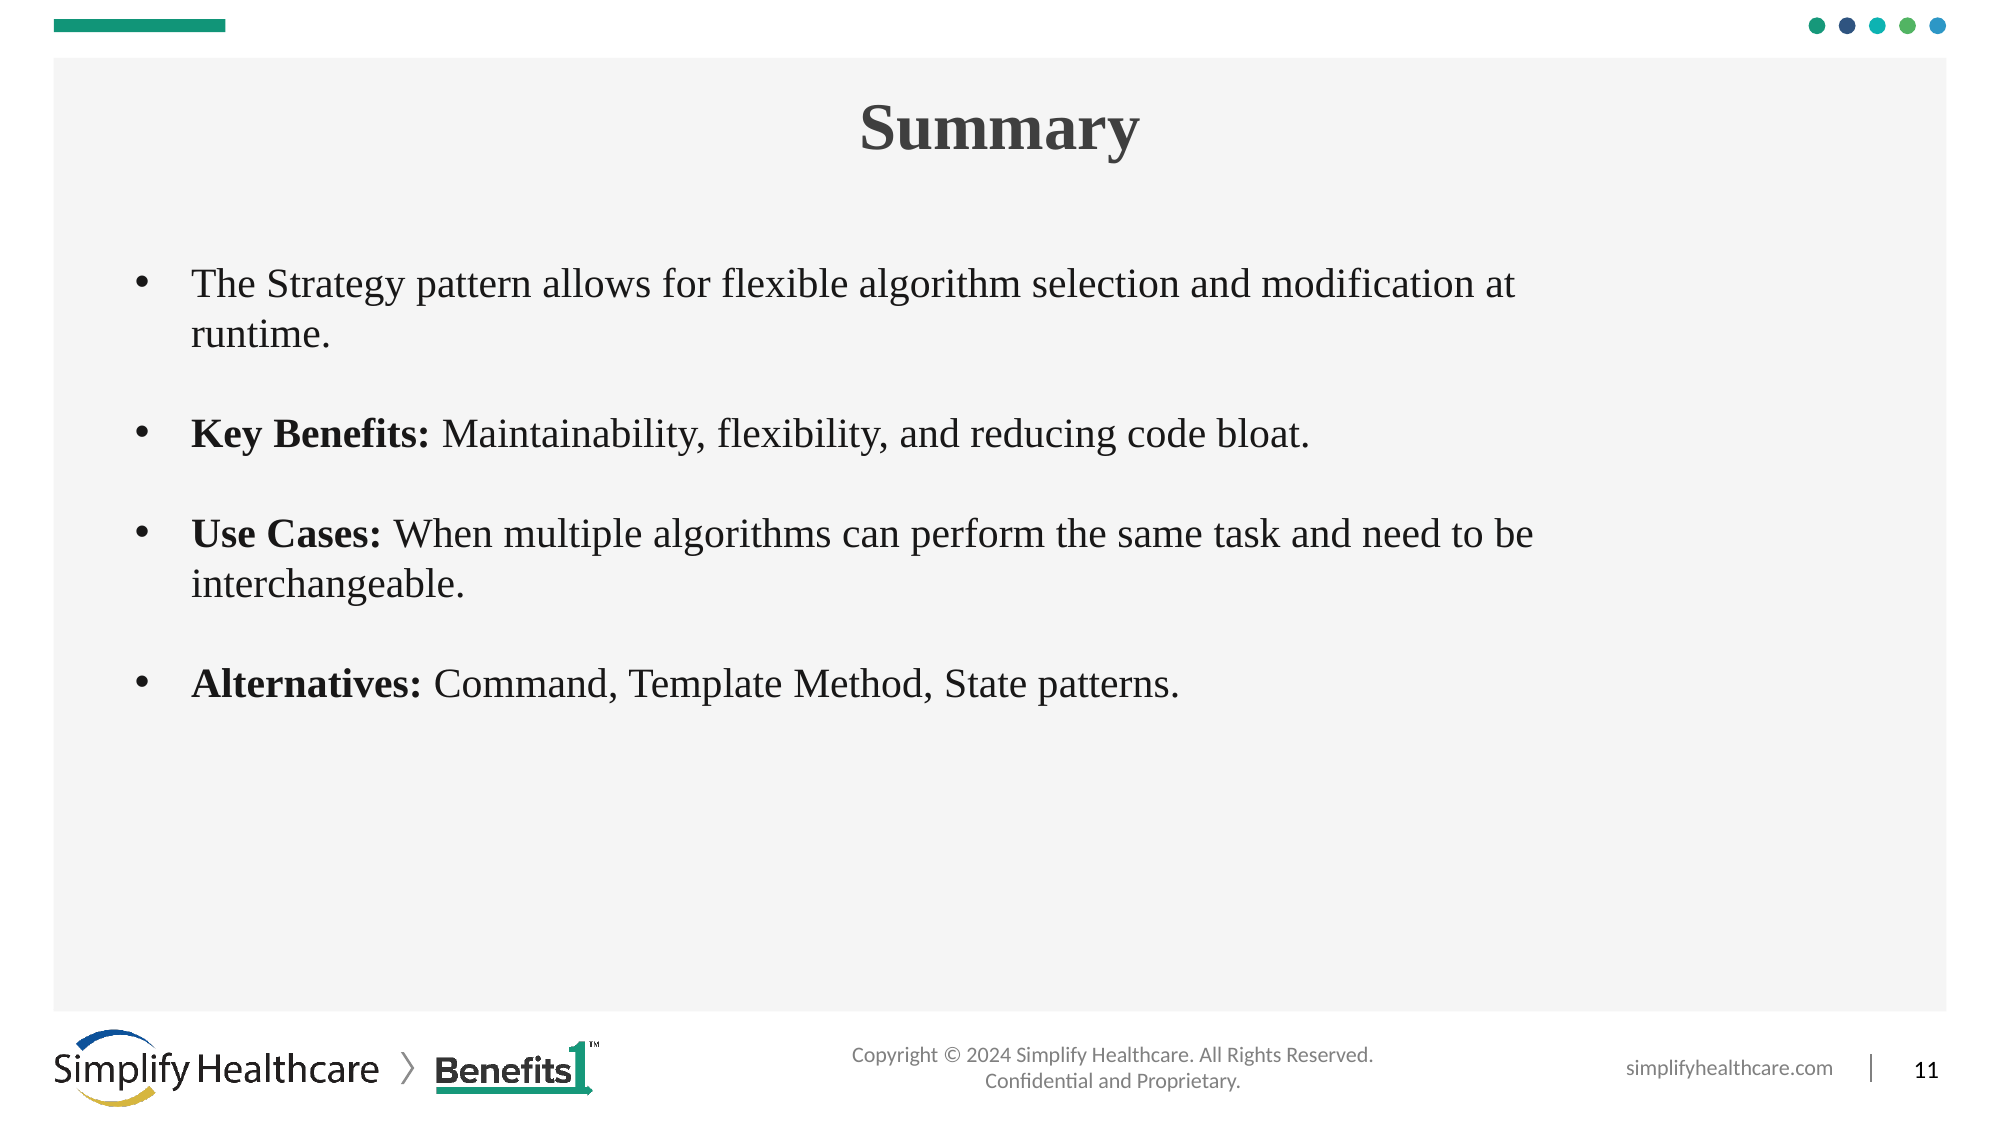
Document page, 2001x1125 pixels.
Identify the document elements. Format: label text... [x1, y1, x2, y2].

text_box The Strategy pattern allows for flexible algorithm selection and modification at runtime. Key Benefits: Maintainability, flexibility, and reducing code bloat. Use Cases: When multiple algorithms can perform the same task and need to be interchangeable. Alternatives: Command, Template Method, State patterns. [120, 248, 1671, 714]
picture [51, 1025, 381, 1111]
picture [432, 1037, 603, 1098]
title Summary [53, 75, 1947, 171]
